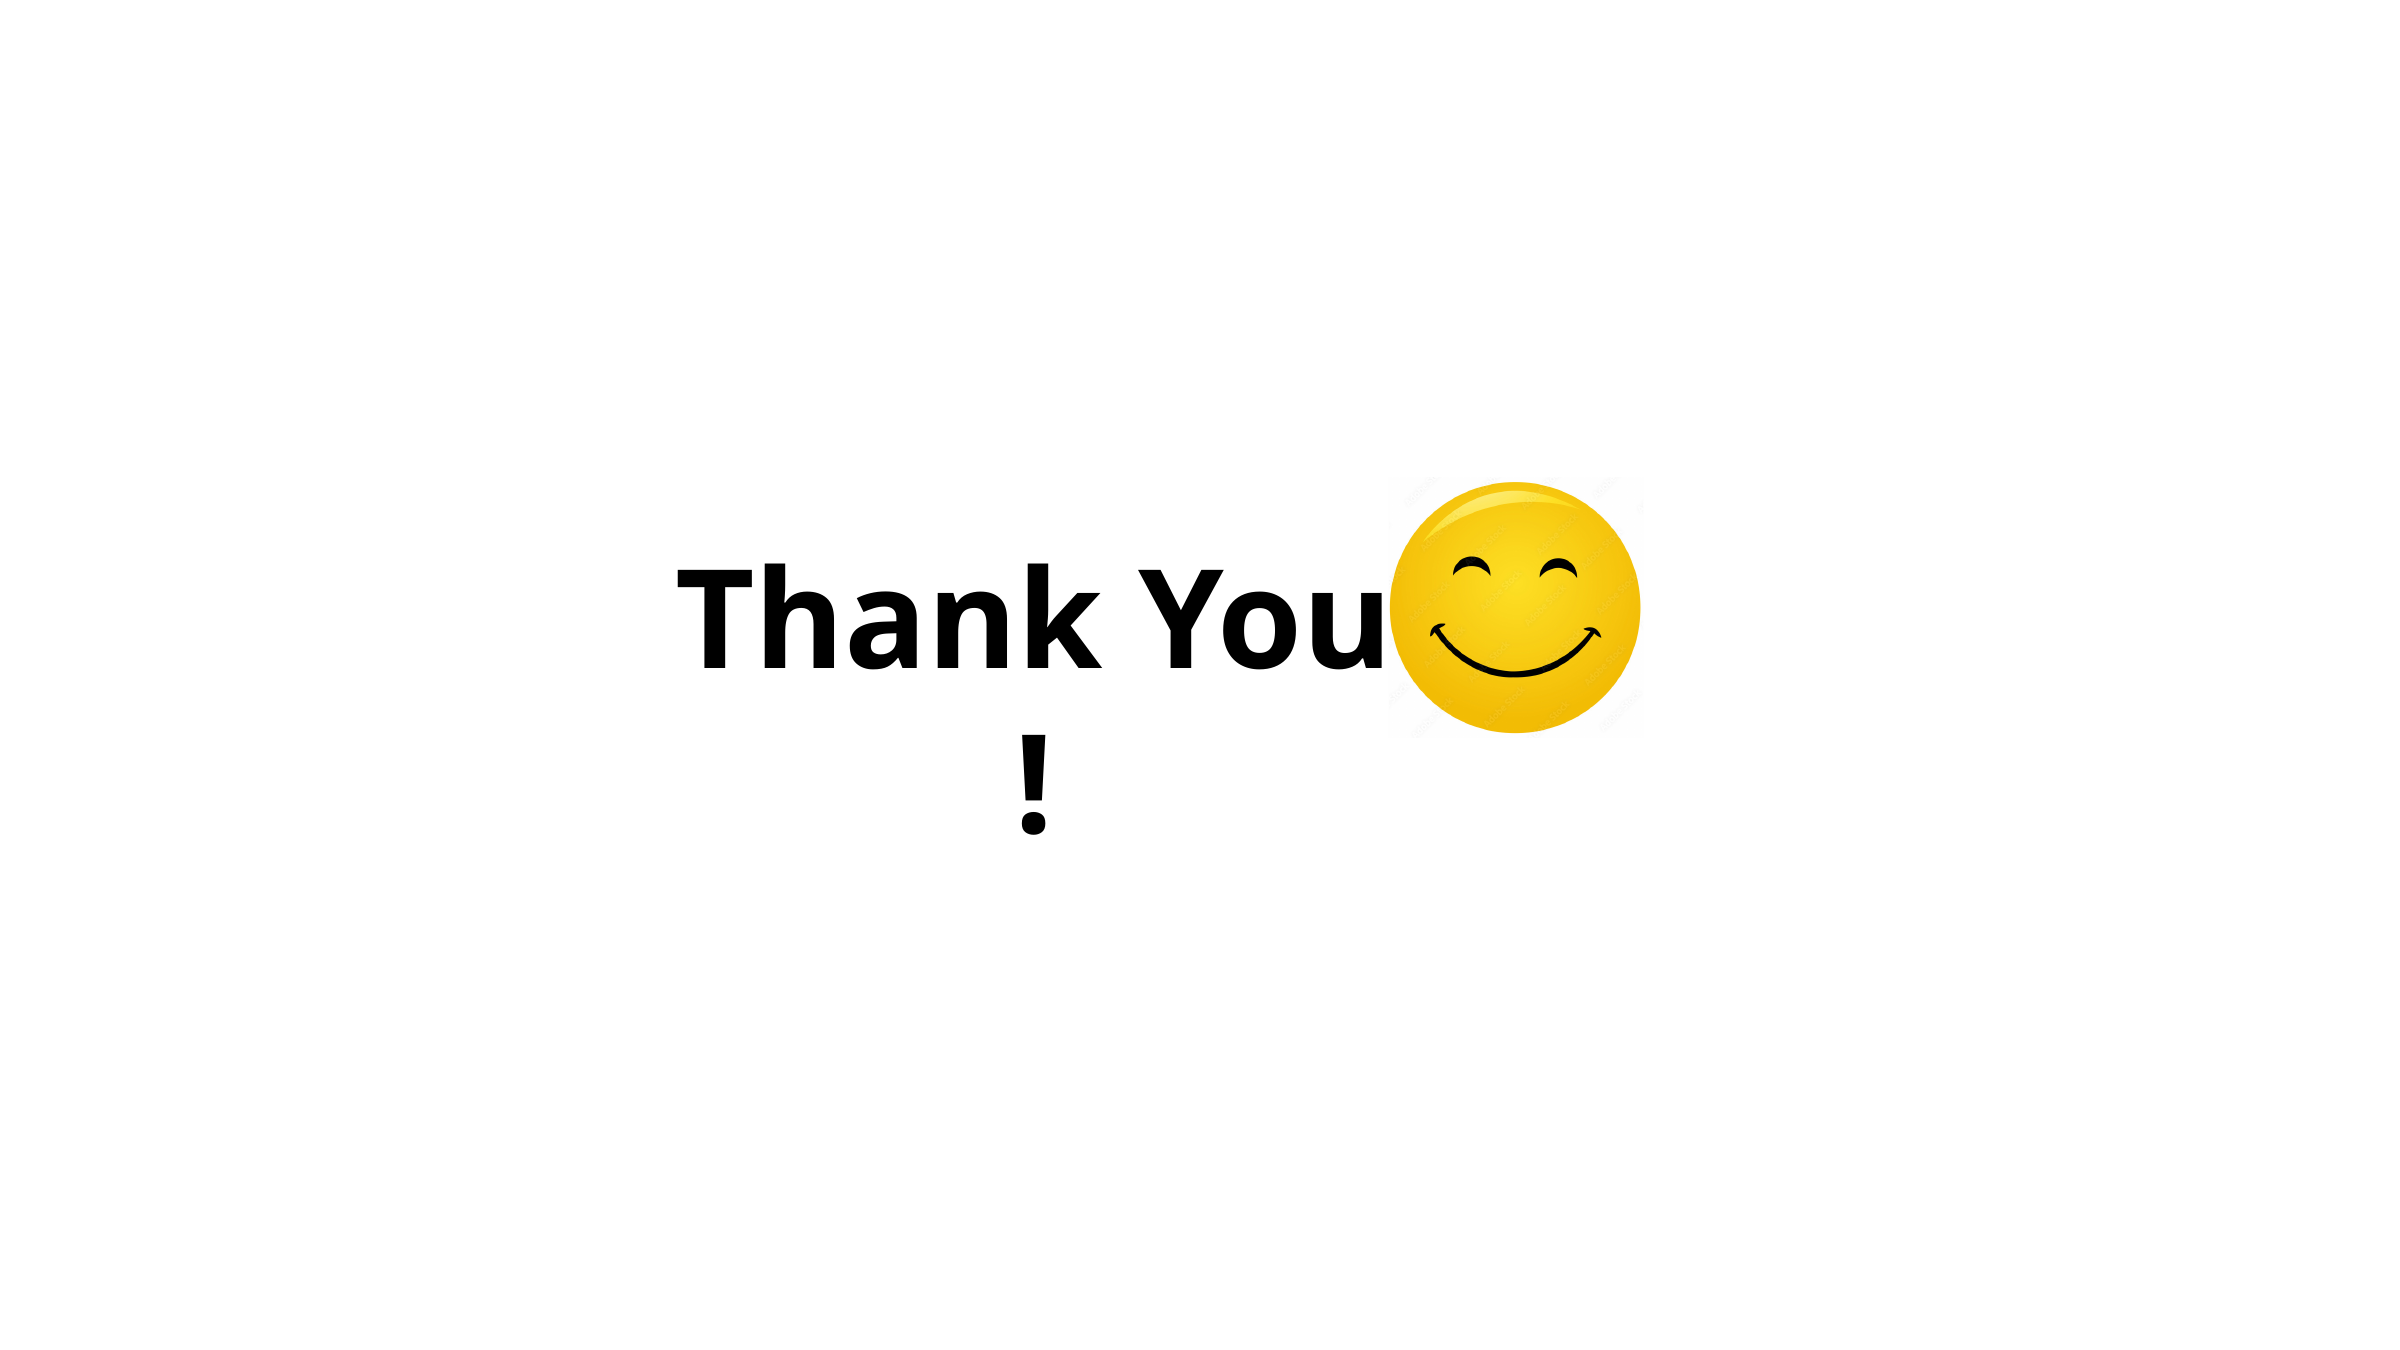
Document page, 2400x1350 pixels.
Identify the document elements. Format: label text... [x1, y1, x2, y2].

picture [1388, 477, 1644, 738]
text_box Thank You ! [659, 523, 1409, 869]
